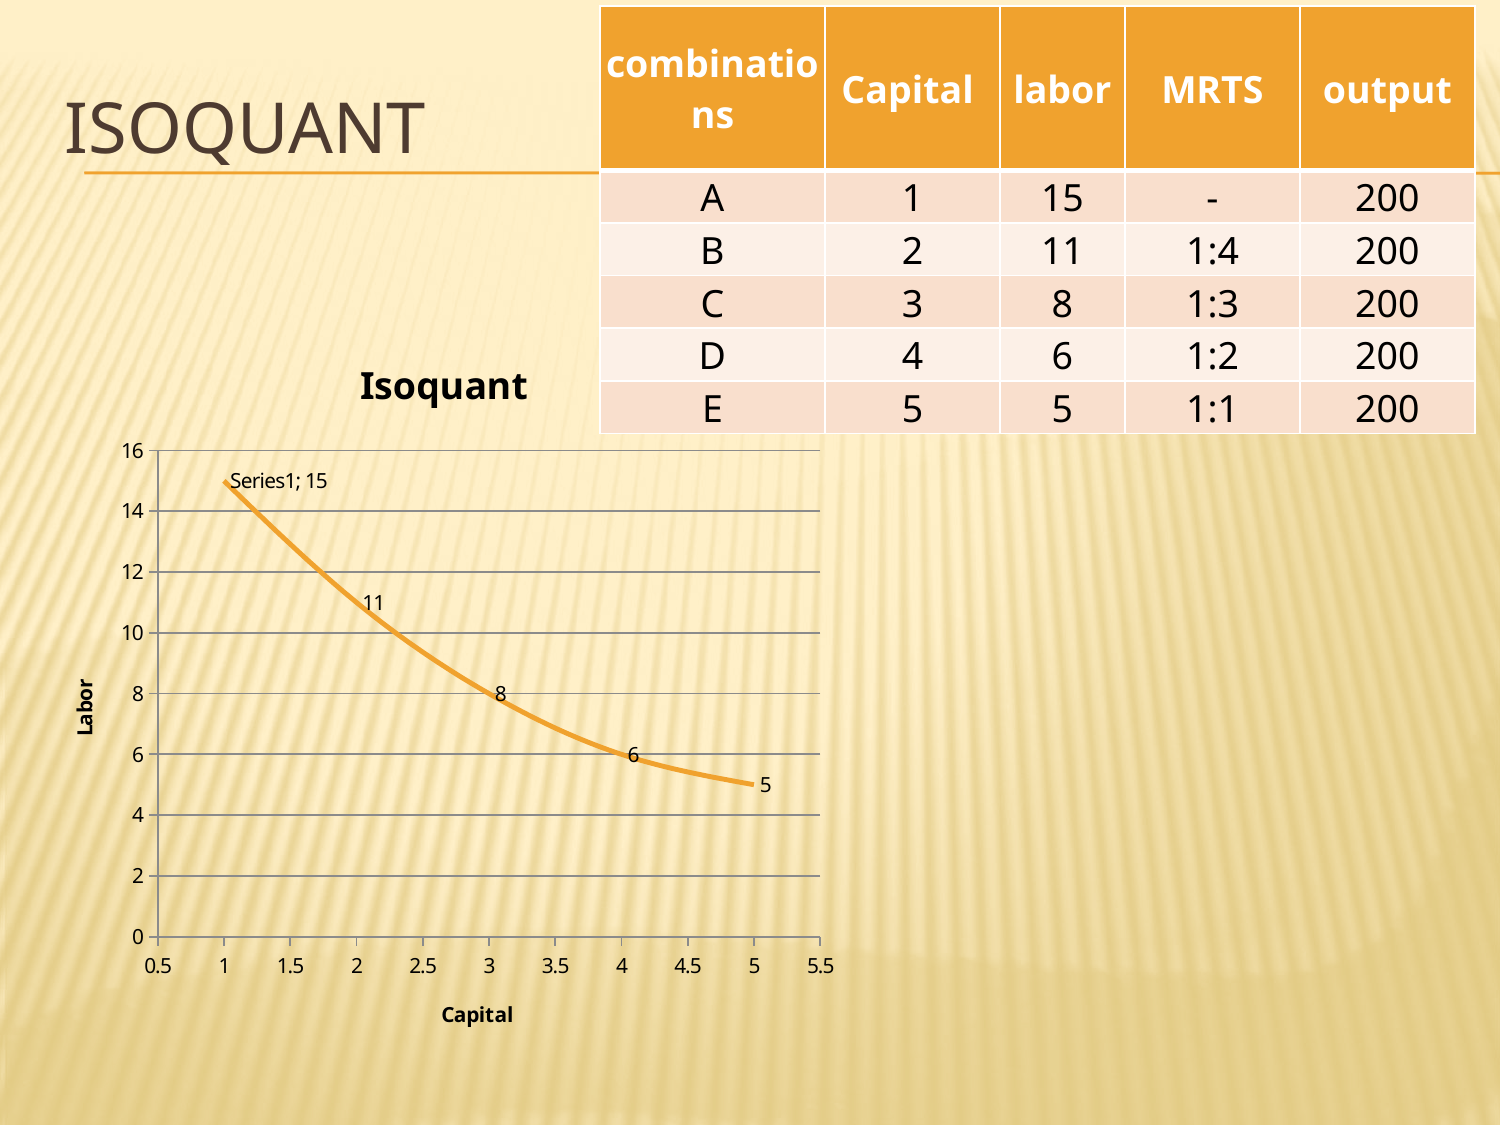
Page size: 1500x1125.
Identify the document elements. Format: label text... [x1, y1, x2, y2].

table_cell 200 [1301, 329, 1474, 380]
table_cell 2 [826, 224, 999, 275]
table_cell 200 [1301, 382, 1474, 433]
table_cell 11 [1001, 224, 1124, 275]
table_cell 1:3 [1126, 276, 1299, 327]
table_cell 5 [1001, 382, 1124, 433]
title isoquant [50, 75, 599, 175]
table_cell 1 [826, 173, 999, 222]
table_cell A [601, 173, 824, 222]
table_header Capital [826, 7, 999, 168]
table_cell 3 [826, 276, 999, 327]
table_cell C [601, 276, 824, 322]
table_cell 4 [857, 329, 999, 380]
table_cell 200 [1301, 276, 1474, 327]
table_cell 200 [1301, 224, 1474, 275]
table_header output [1301, 7, 1474, 168]
table_cell 1:2 [1126, 329, 1299, 380]
table_header labor [1001, 7, 1124, 168]
chart [37, 324, 851, 1061]
table_cell 1:4 [1126, 224, 1299, 275]
table_cell 200 [1301, 173, 1474, 222]
table_cell B [601, 224, 824, 275]
table_cell - [1126, 173, 1299, 222]
table_header combinations [601, 7, 824, 168]
table_cell 5 [860, 382, 999, 433]
table_cell 15 [1001, 173, 1124, 222]
table_cell 8 [1001, 276, 1124, 327]
table_header MRTS [1126, 7, 1299, 168]
table_cell 1:1 [1126, 382, 1299, 433]
table_cell 6 [1001, 329, 1124, 380]
